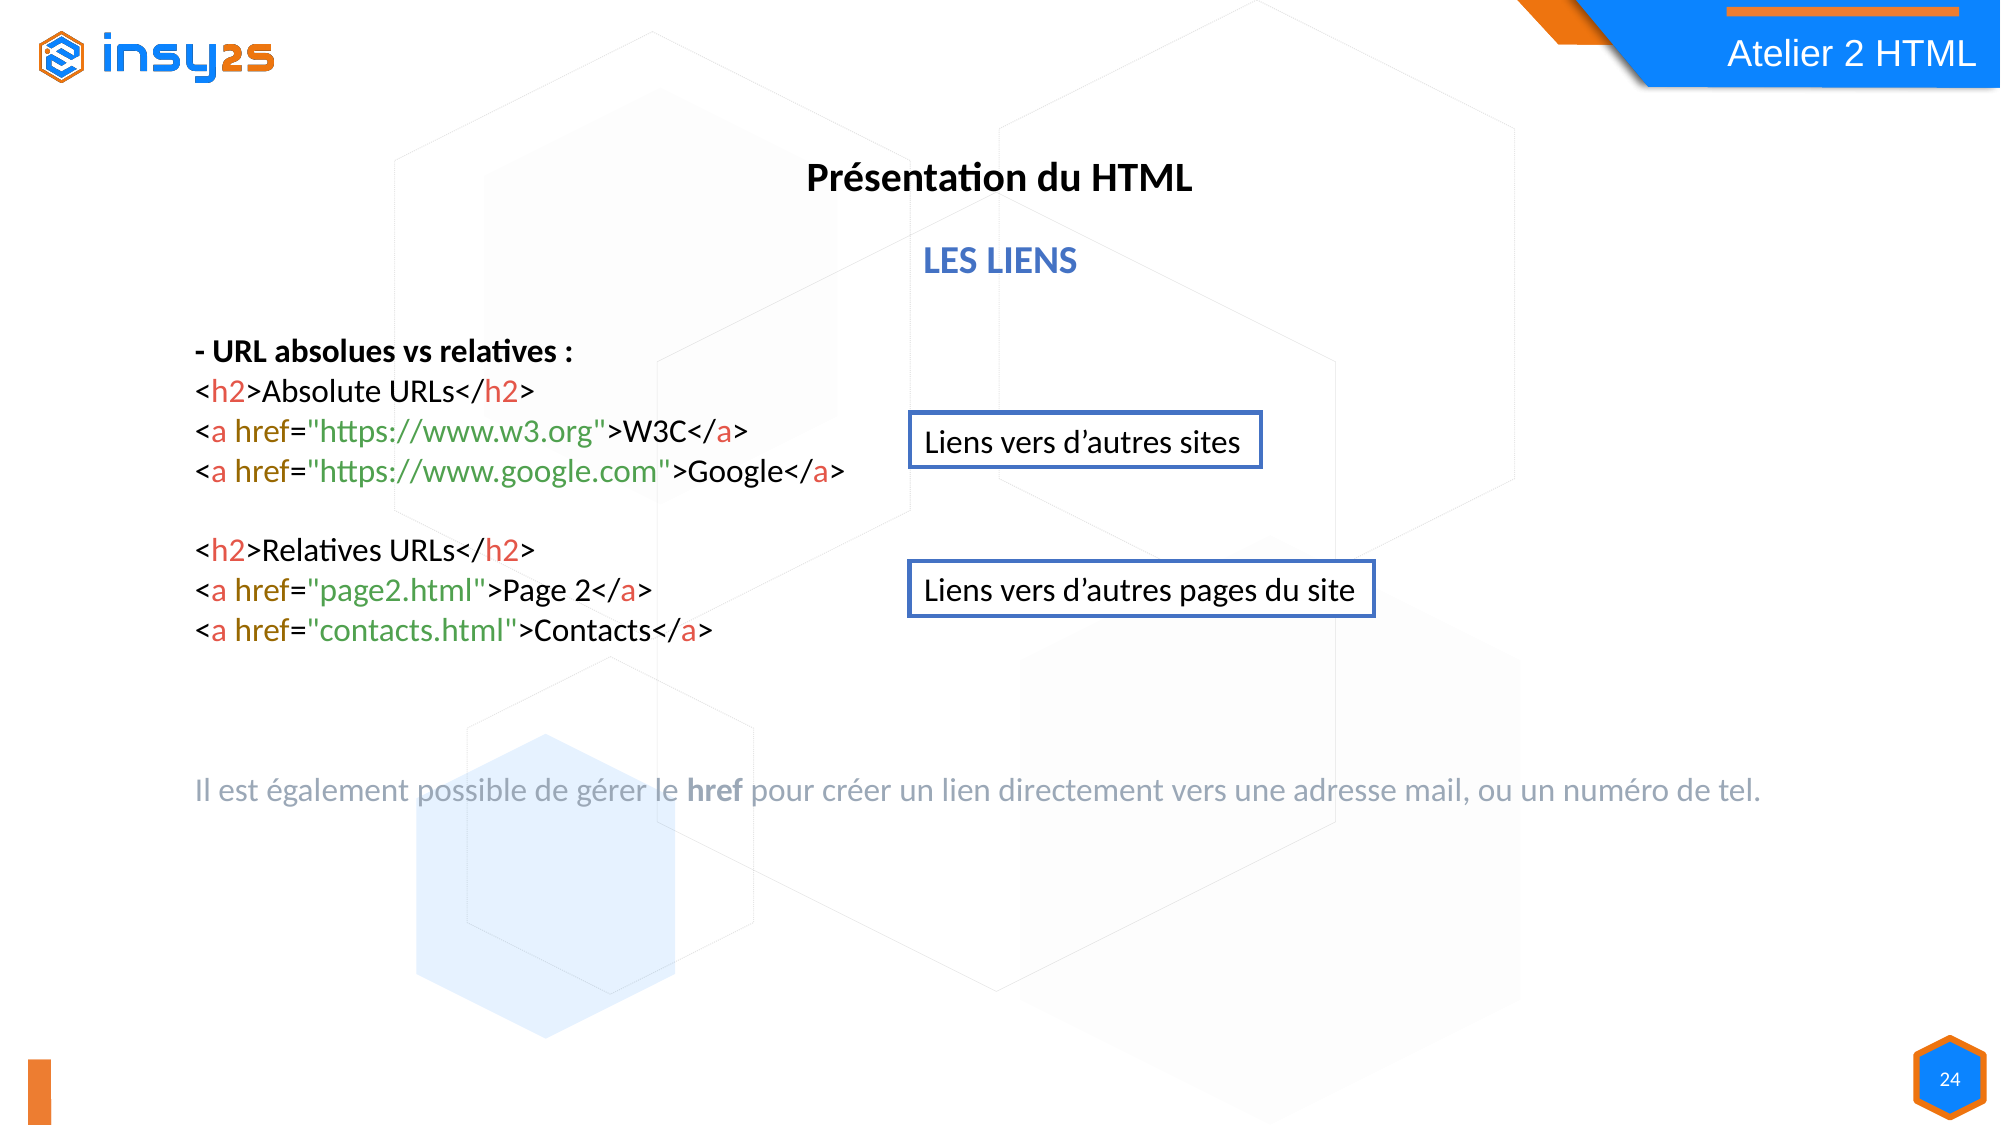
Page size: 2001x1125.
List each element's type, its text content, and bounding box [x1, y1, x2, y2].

text_box LES LIENS [175, 222, 1826, 290]
text_box - URL absolues vs relatives : <h2>Absolute URLs</h2> <a href="https://www.w3.org">W3C</a> <a href="https://www.google.com">Google</a> <h2>Relatives URLs</h2> <a href="page2.html">Page 2</a> <a href="contacts.html">Contacts</a> Il est également possible de gérer le href pour créer un lien directement vers une adresse mail, ou un numéro de tel. [179, 321, 1830, 816]
slide_number 24 [1916, 1053, 1984, 1104]
text_box Liens vers d’autres pages du site [907, 559, 1376, 618]
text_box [1514, 0, 2000, 88]
text_box Liens vers d’autres sites [908, 410, 1263, 469]
text_box Présentation du HTML [499, 137, 1500, 207]
picture [39, 31, 274, 84]
